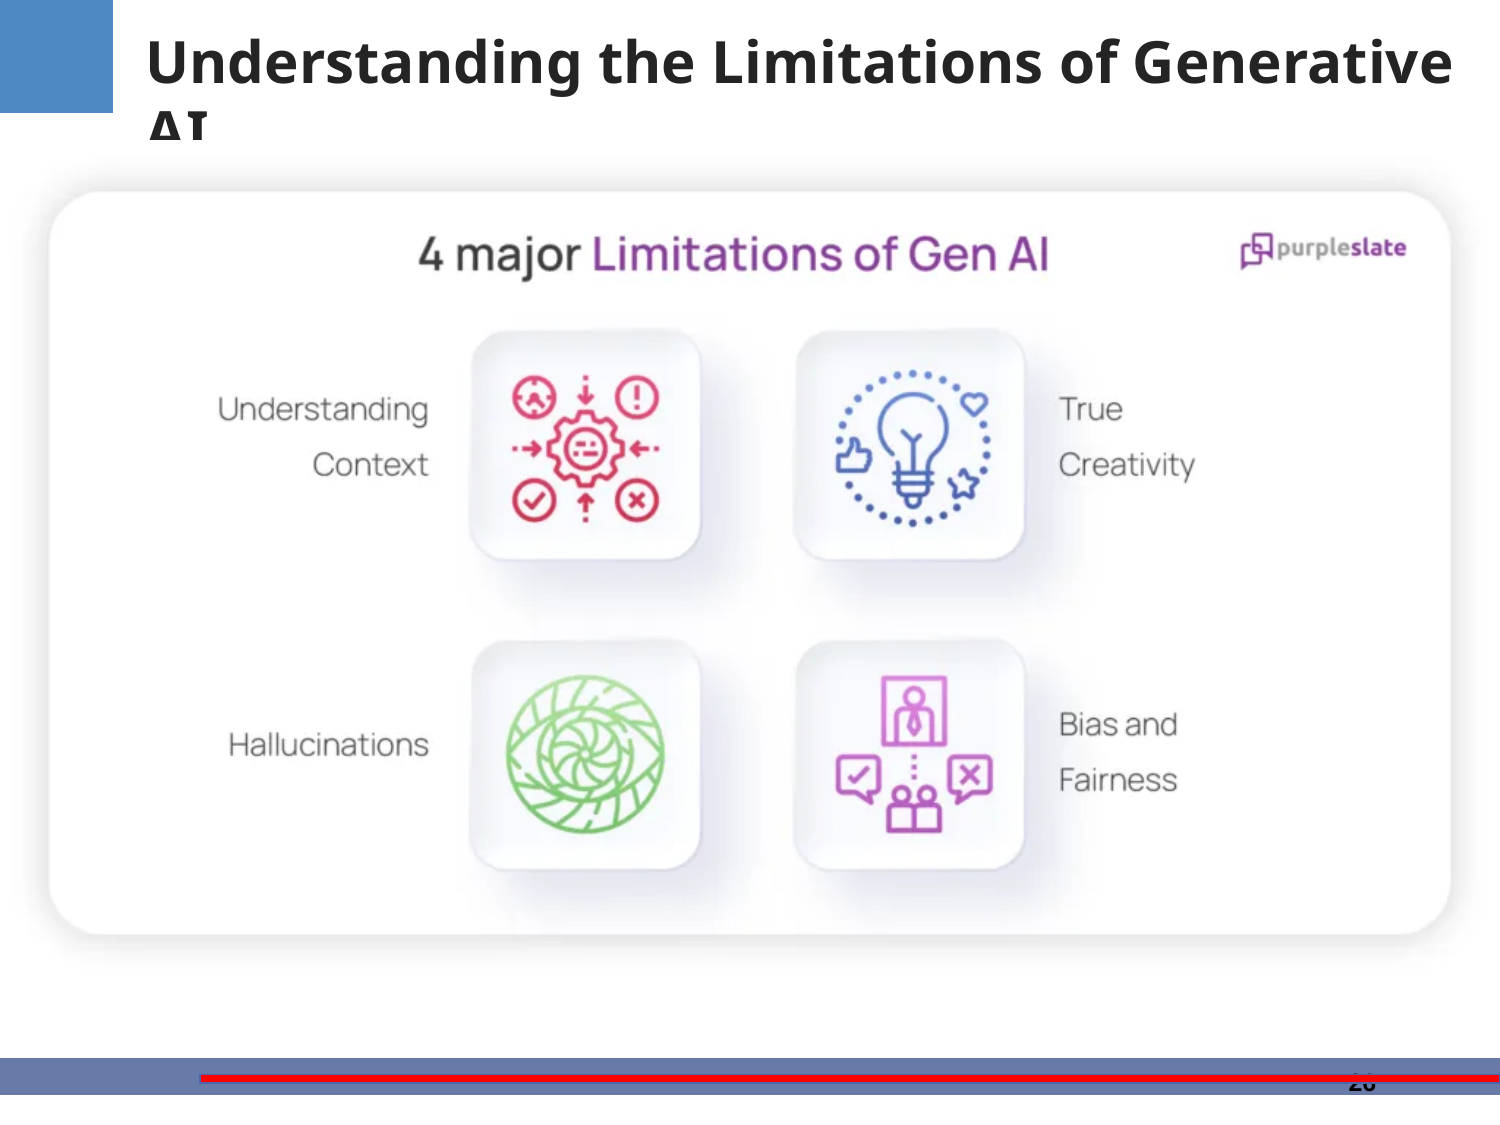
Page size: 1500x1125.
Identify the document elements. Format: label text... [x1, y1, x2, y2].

picture [0, 140, 1500, 985]
title Understanding the Limitations of Generative AI [145, 24, 1500, 114]
